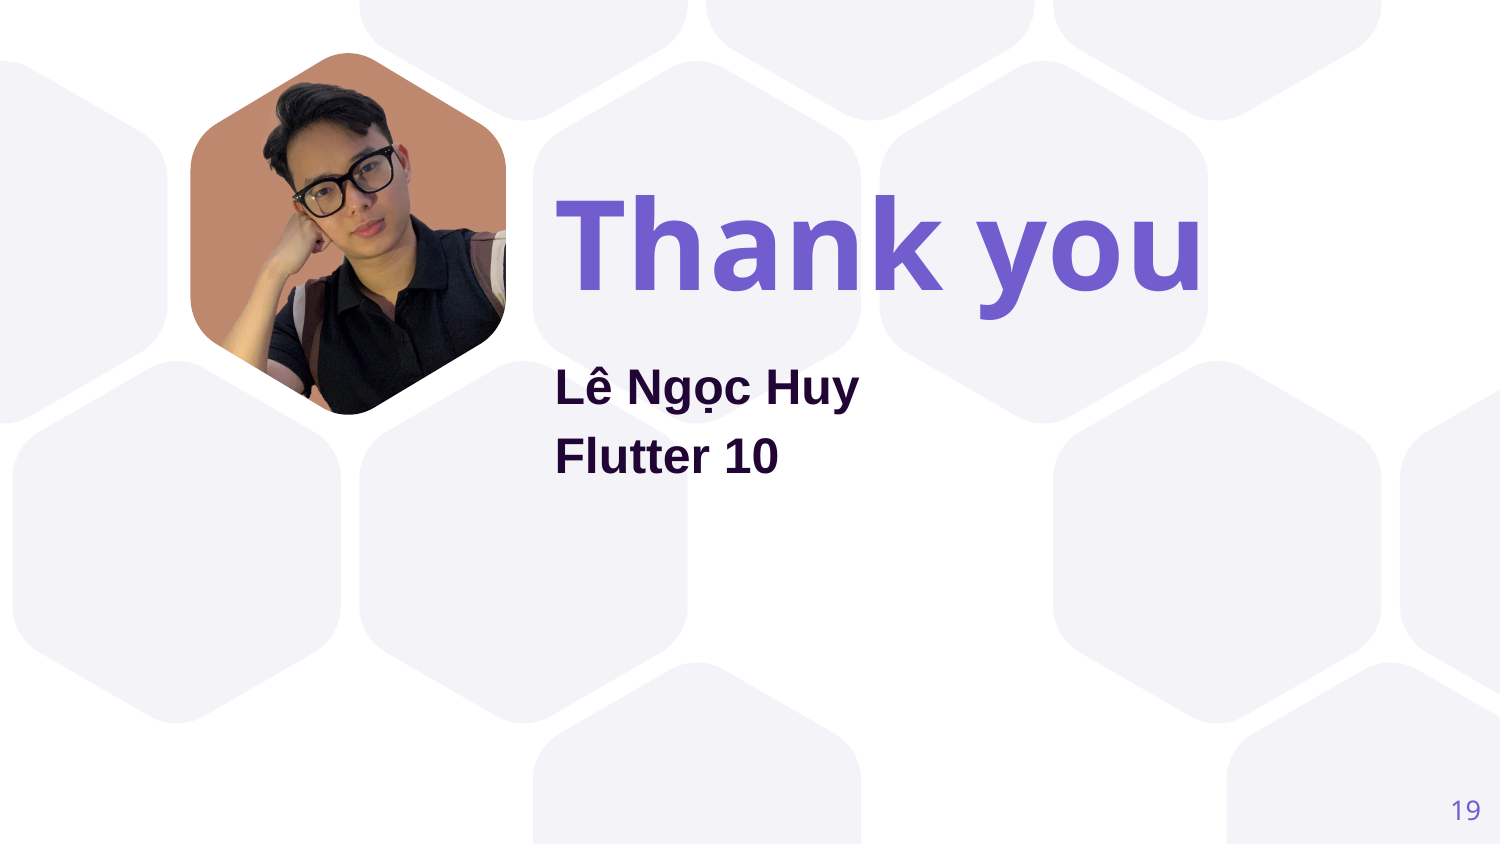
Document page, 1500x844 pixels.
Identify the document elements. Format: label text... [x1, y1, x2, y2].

subtitle Lê Ngọc Huy Flutter 10 [554, 345, 1281, 493]
slide_number 19 [1391, 779, 1482, 844]
picture [190, 52, 507, 415]
title Thank you [554, 155, 1482, 346]
